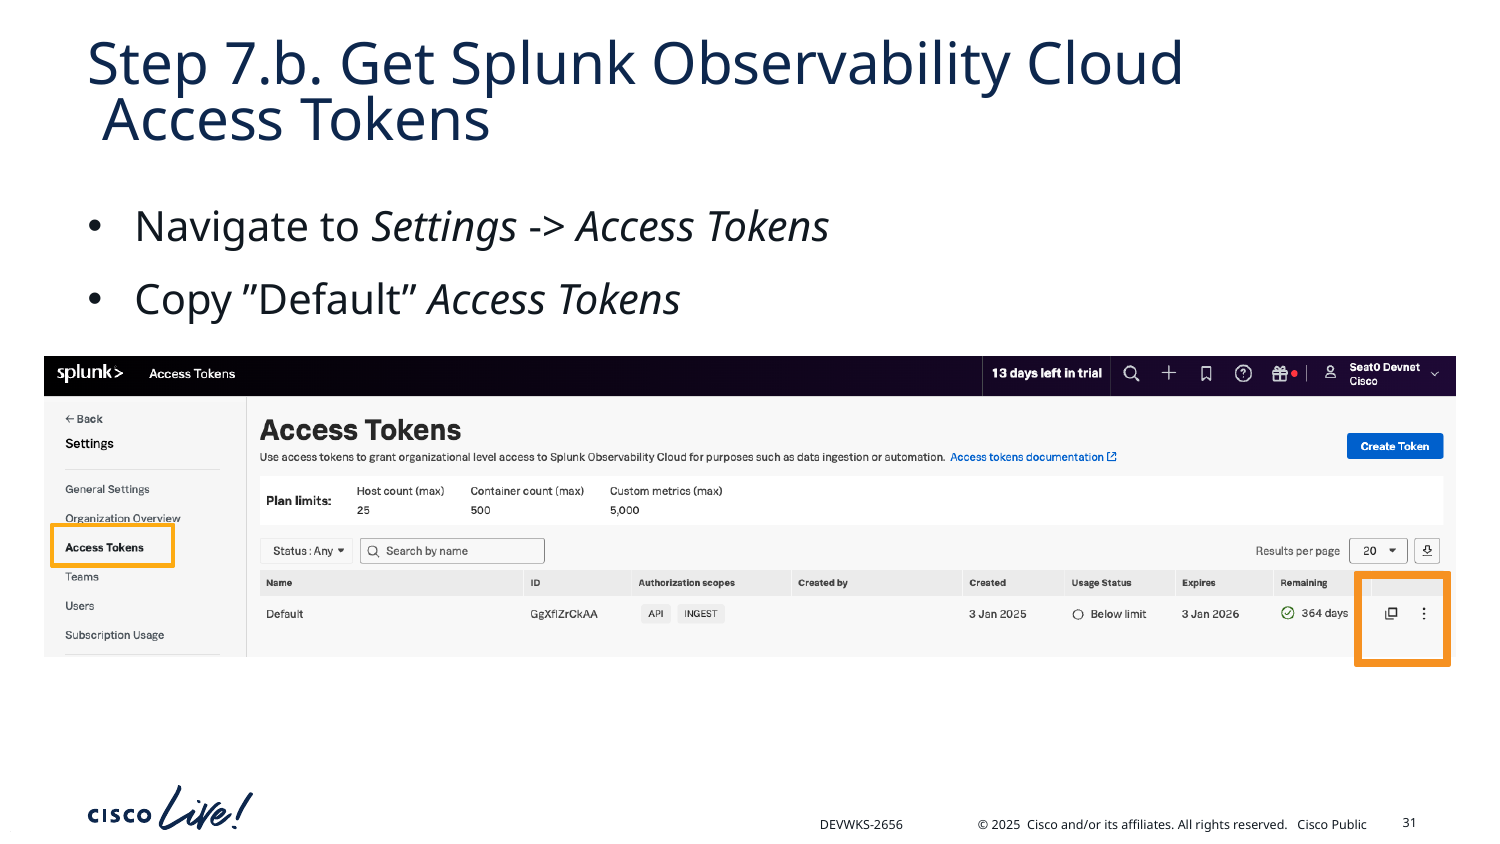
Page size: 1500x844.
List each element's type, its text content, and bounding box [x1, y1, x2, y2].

footer DEVWKS-2656 [809, 811, 982, 838]
text_box Copy ”Default” Access Tokens [72, 240, 1141, 354]
slide_number 31 [1373, 800, 1432, 844]
text_box Navigate to Settings -> Access Tokens [72, 167, 1141, 240]
picture [44, 356, 1456, 657]
text_box Step 7.b. Get Splunk Observability Cloud Access Tokens [72, 32, 1429, 104]
